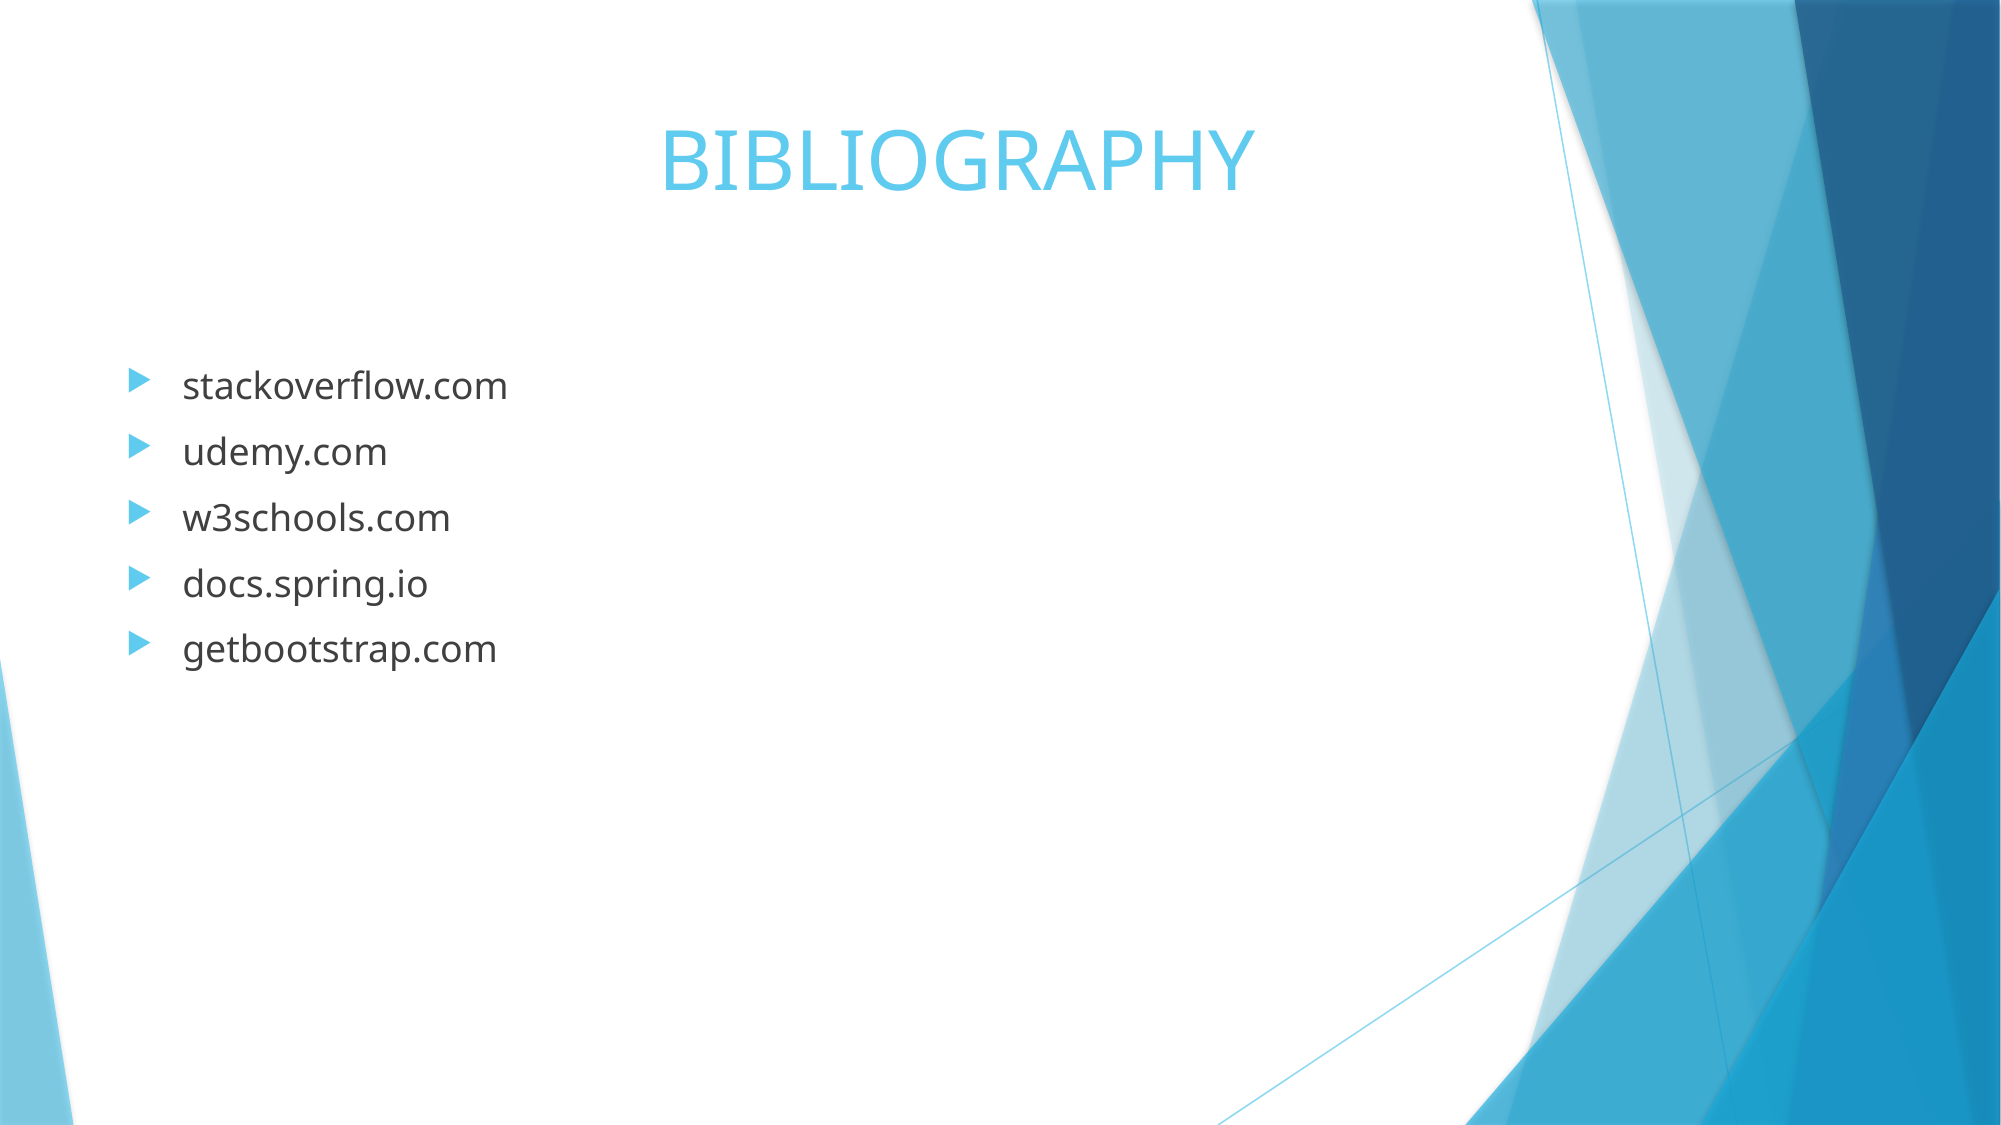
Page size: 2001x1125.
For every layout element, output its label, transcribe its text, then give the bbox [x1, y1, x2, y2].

list stackoverflow.com udemy.com w3schools.com docs.spring.io getbootstrap.com [111, 354, 1522, 992]
title BIBLIOGRAPHY [111, 99, 1805, 239]
